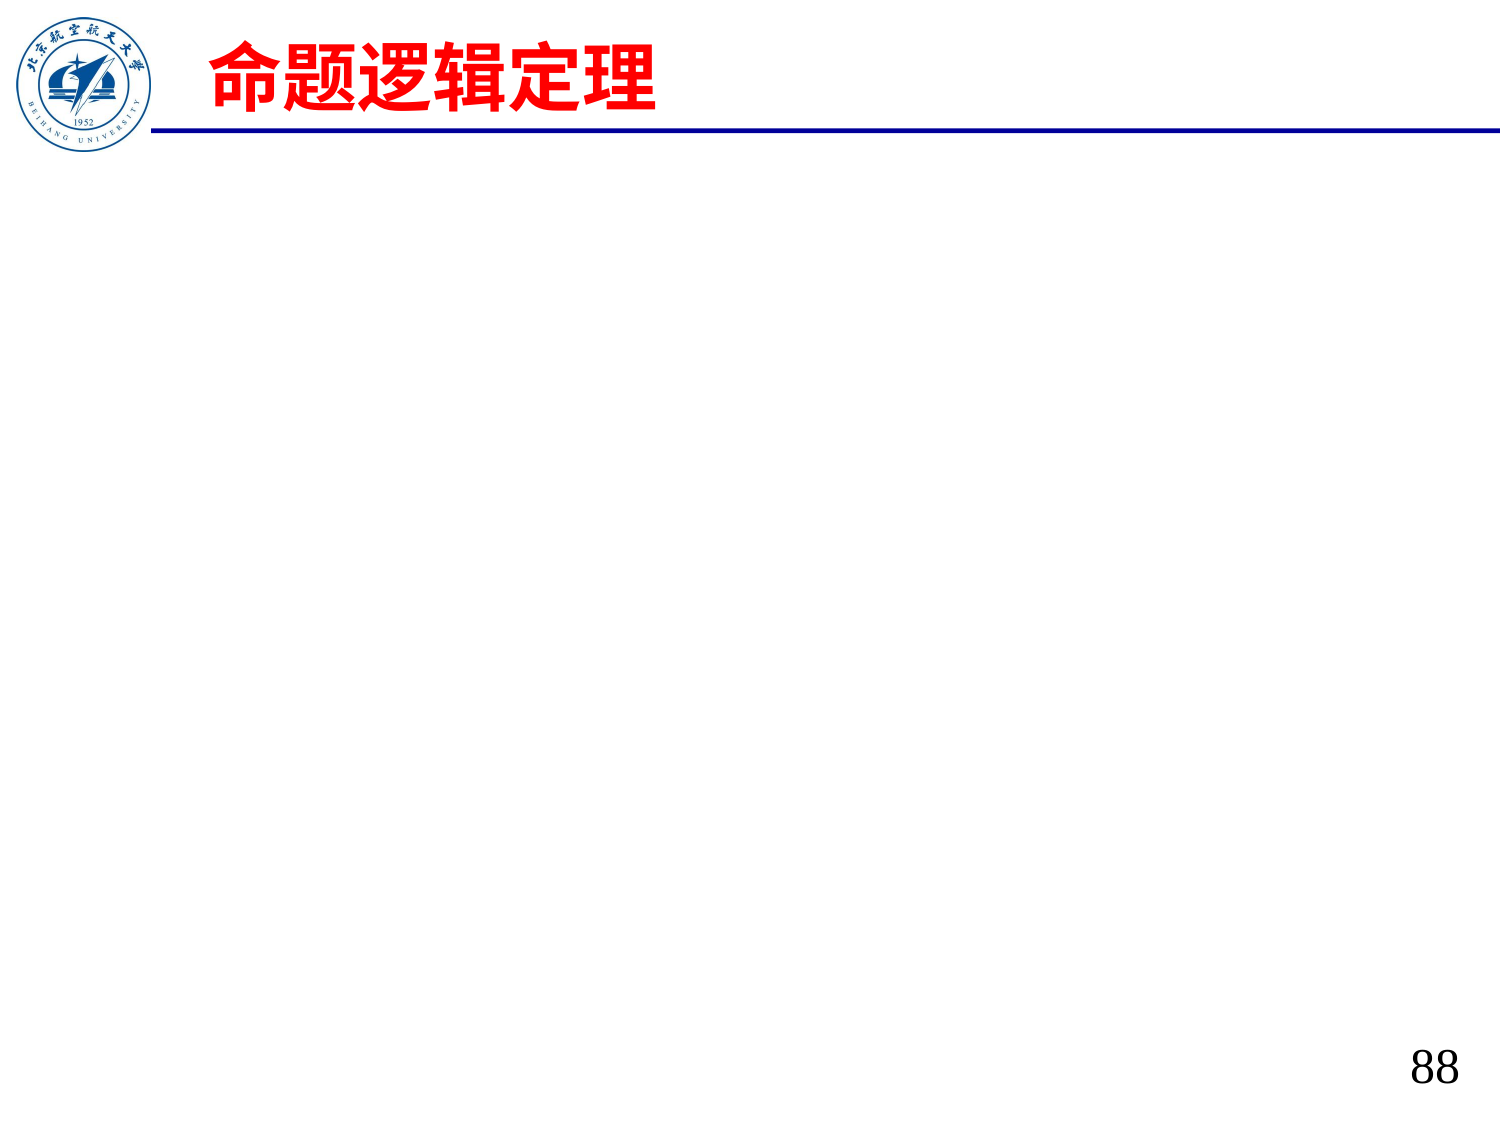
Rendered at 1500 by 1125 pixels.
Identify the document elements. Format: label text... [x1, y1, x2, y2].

title 命题逻辑定理 [192, 32, 1415, 120]
picture [16, 17, 151, 152]
